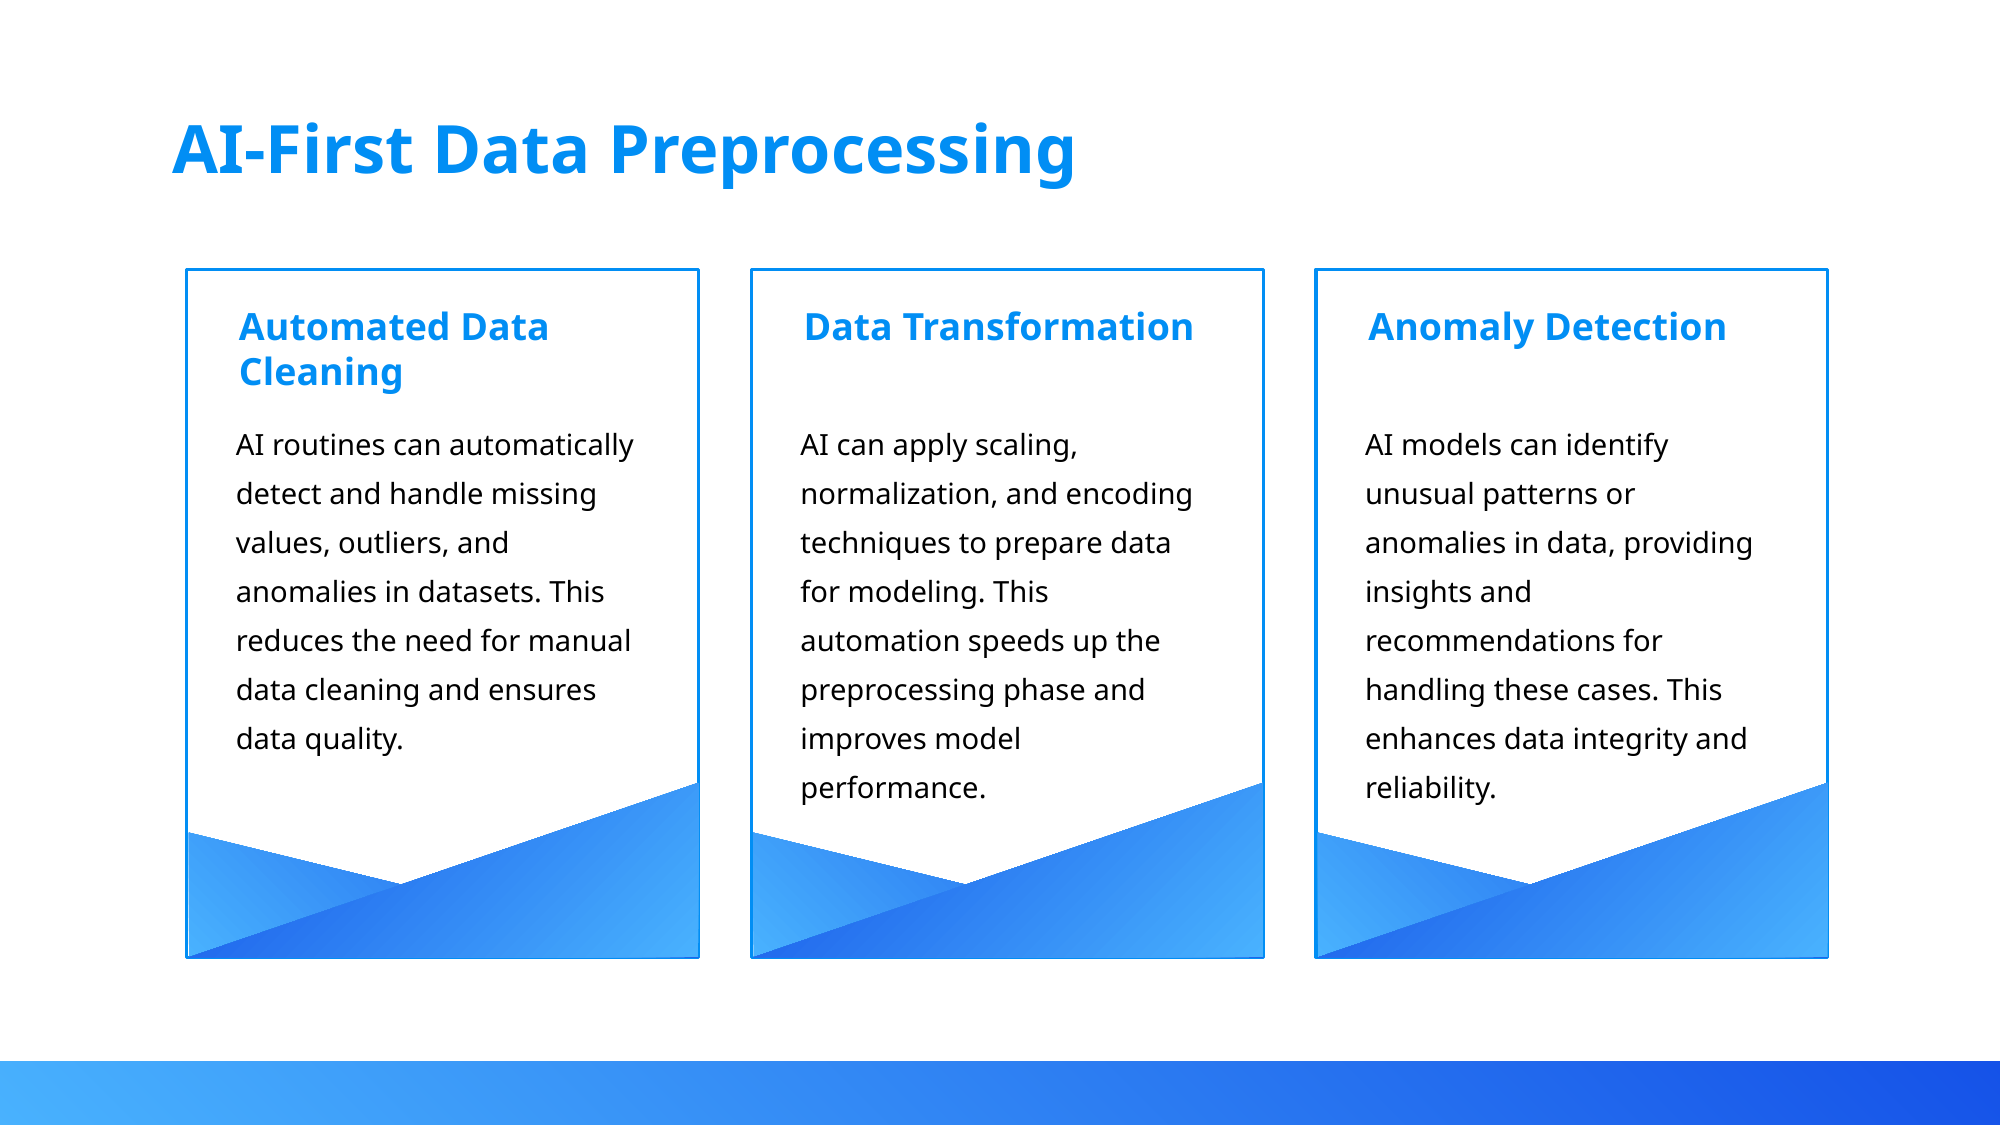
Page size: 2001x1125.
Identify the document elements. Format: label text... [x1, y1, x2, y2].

text_box AI can apply scaling, normalization, and encoding techniques to prepare data for modeling. This automation speeds up the preprocessing phase and improves model performance. [785, 405, 1228, 812]
text_box [186, 269, 699, 958]
text_box [1317, 782, 1828, 958]
text_box Data Transformation [788, 295, 1225, 356]
text_box [188, 782, 699, 958]
text_box AI-First Data Preprocessing [157, 98, 1765, 194]
text_box Anomaly Detection [1353, 295, 1789, 356]
text_box Automated Data Cleaning [224, 295, 660, 401]
text_box AI models can identify unusual patterns or anomalies in data, providing insights and recommendations for handling these cases. This enhances data integrity and reliability. [1350, 405, 1793, 812]
text_box [751, 269, 1264, 958]
text_box [1315, 269, 1828, 958]
text_box AI routines can automatically detect and handle missing values, outliers, and anomalies in datasets. This reduces the need for manual data cleaning and ensures data quality. [220, 405, 663, 763]
text_box [753, 782, 1263, 958]
text_box [0, 1061, 2000, 1125]
